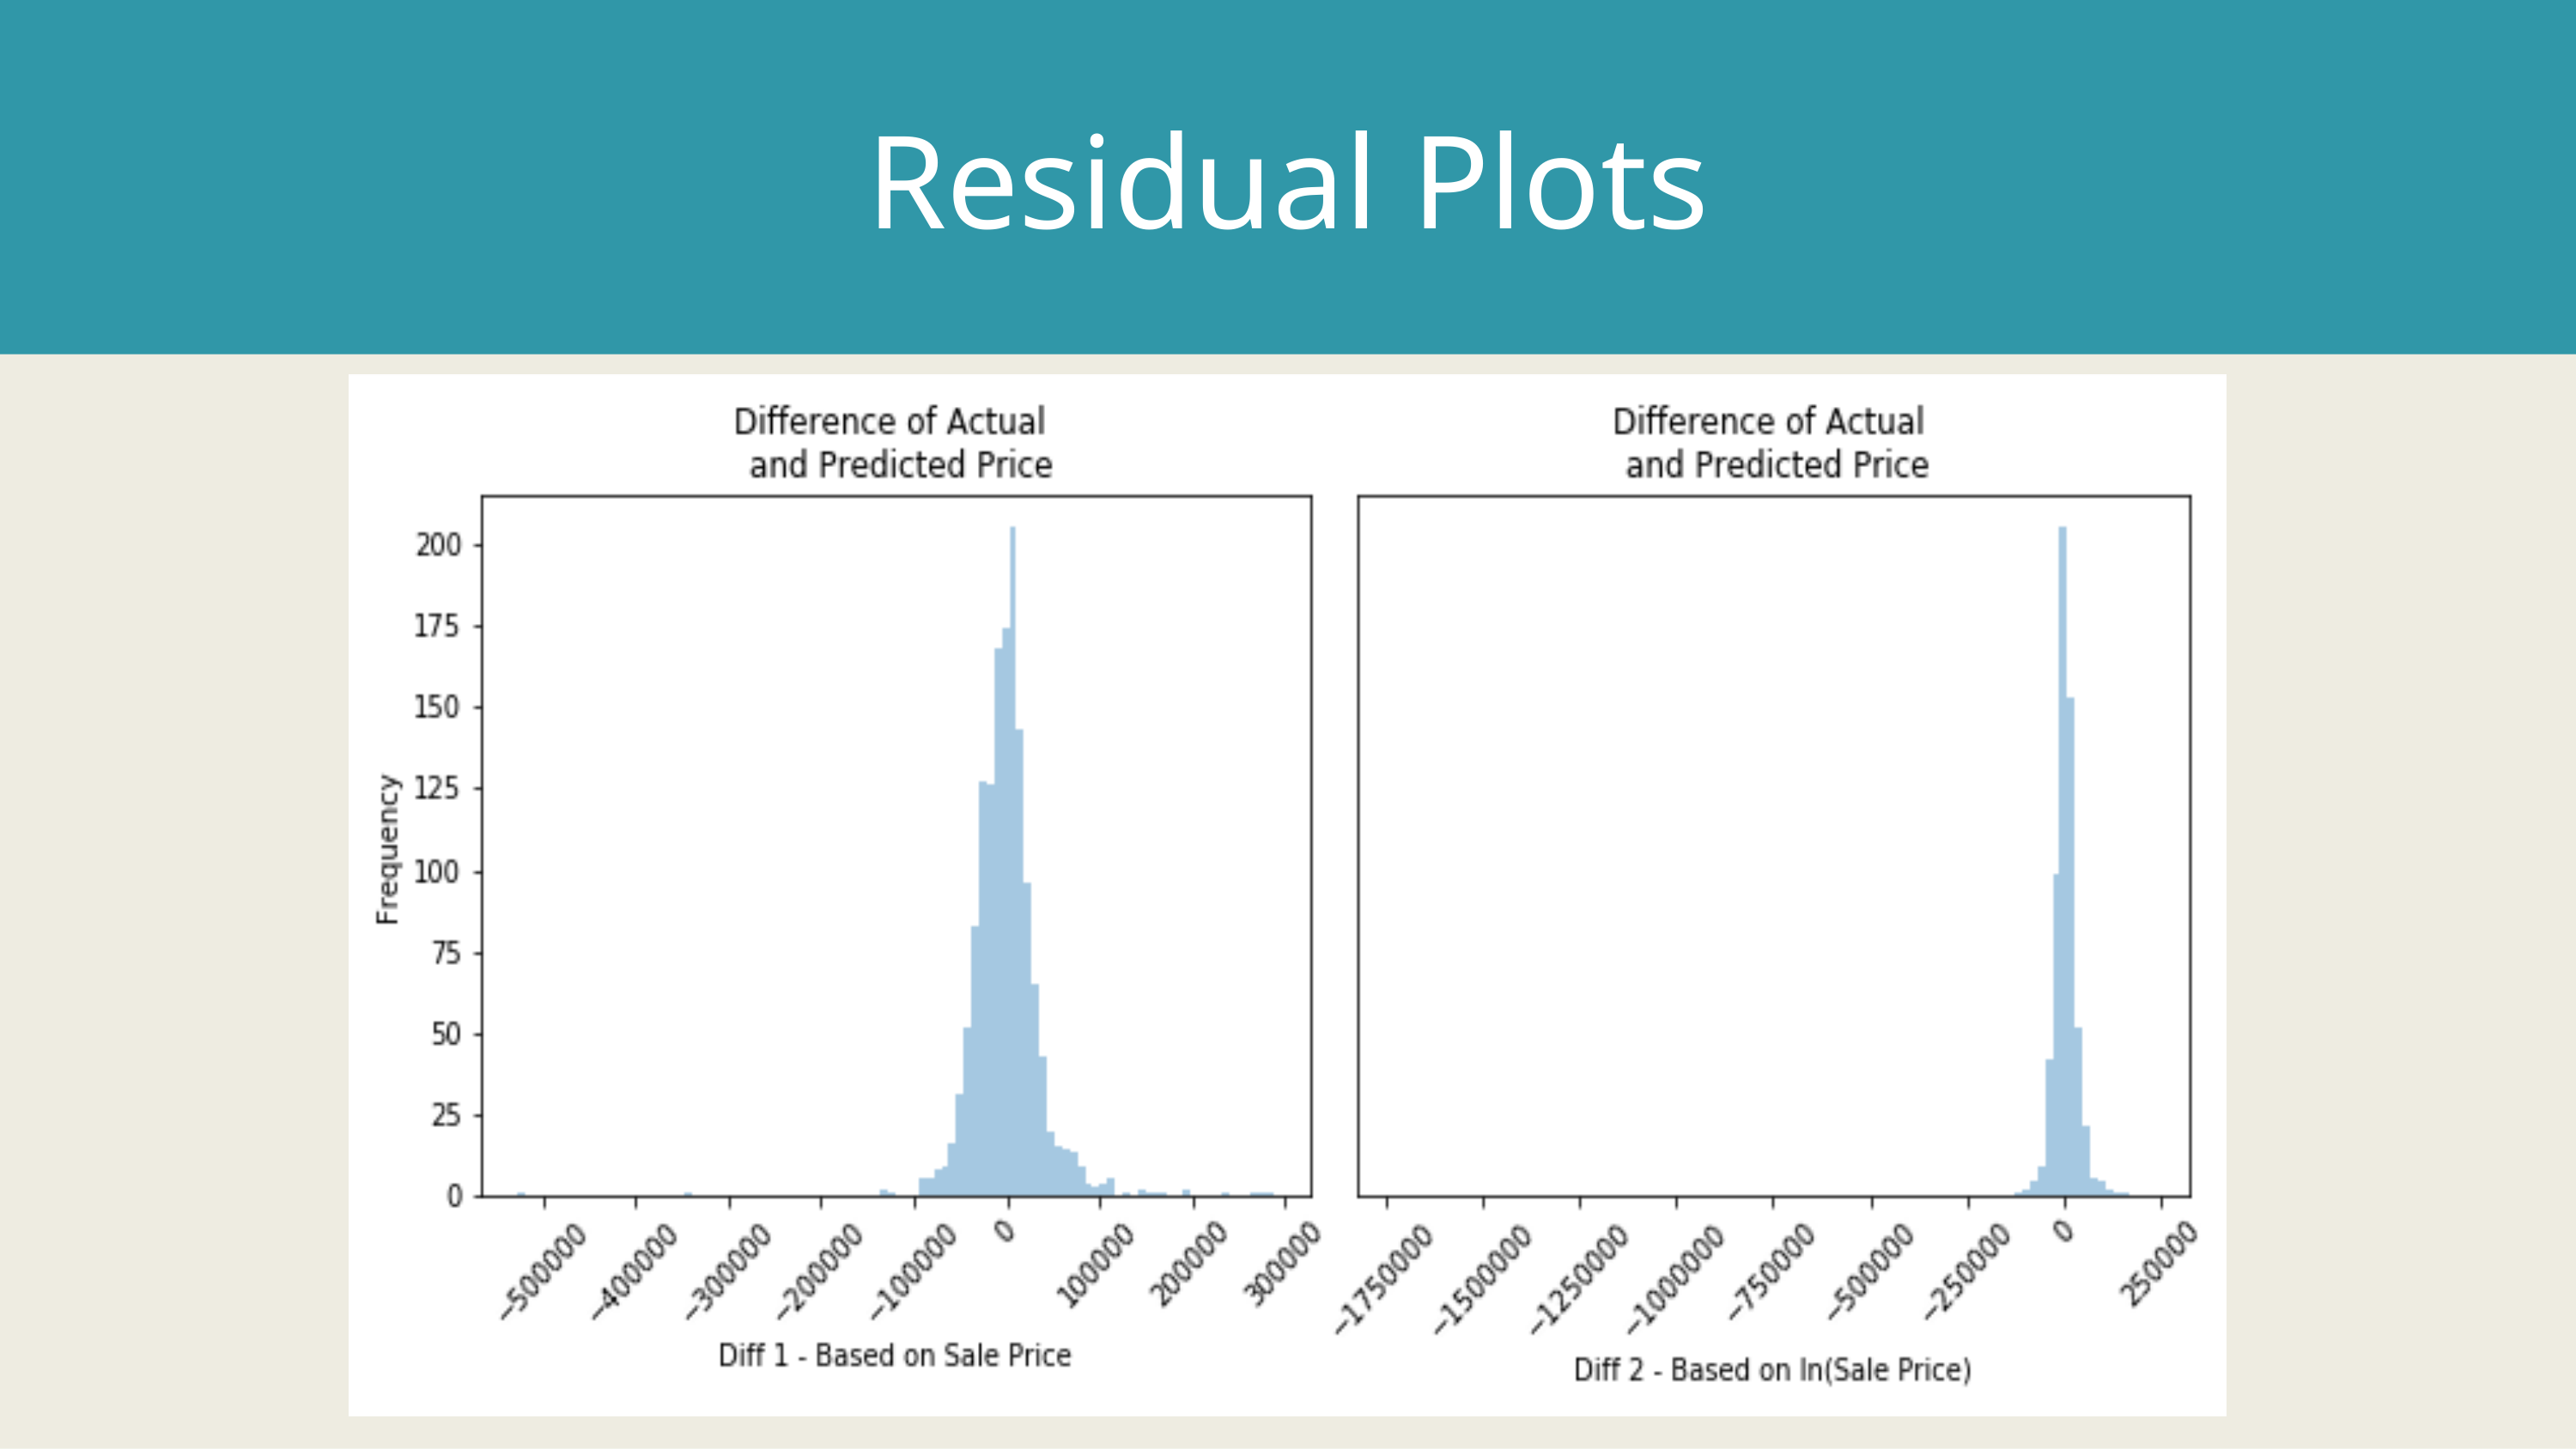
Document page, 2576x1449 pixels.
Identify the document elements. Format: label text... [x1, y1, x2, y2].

text_box [0, 355, 2576, 1449]
text_box Residual Plots [0, 0, 2576, 355]
picture [349, 373, 2227, 1416]
